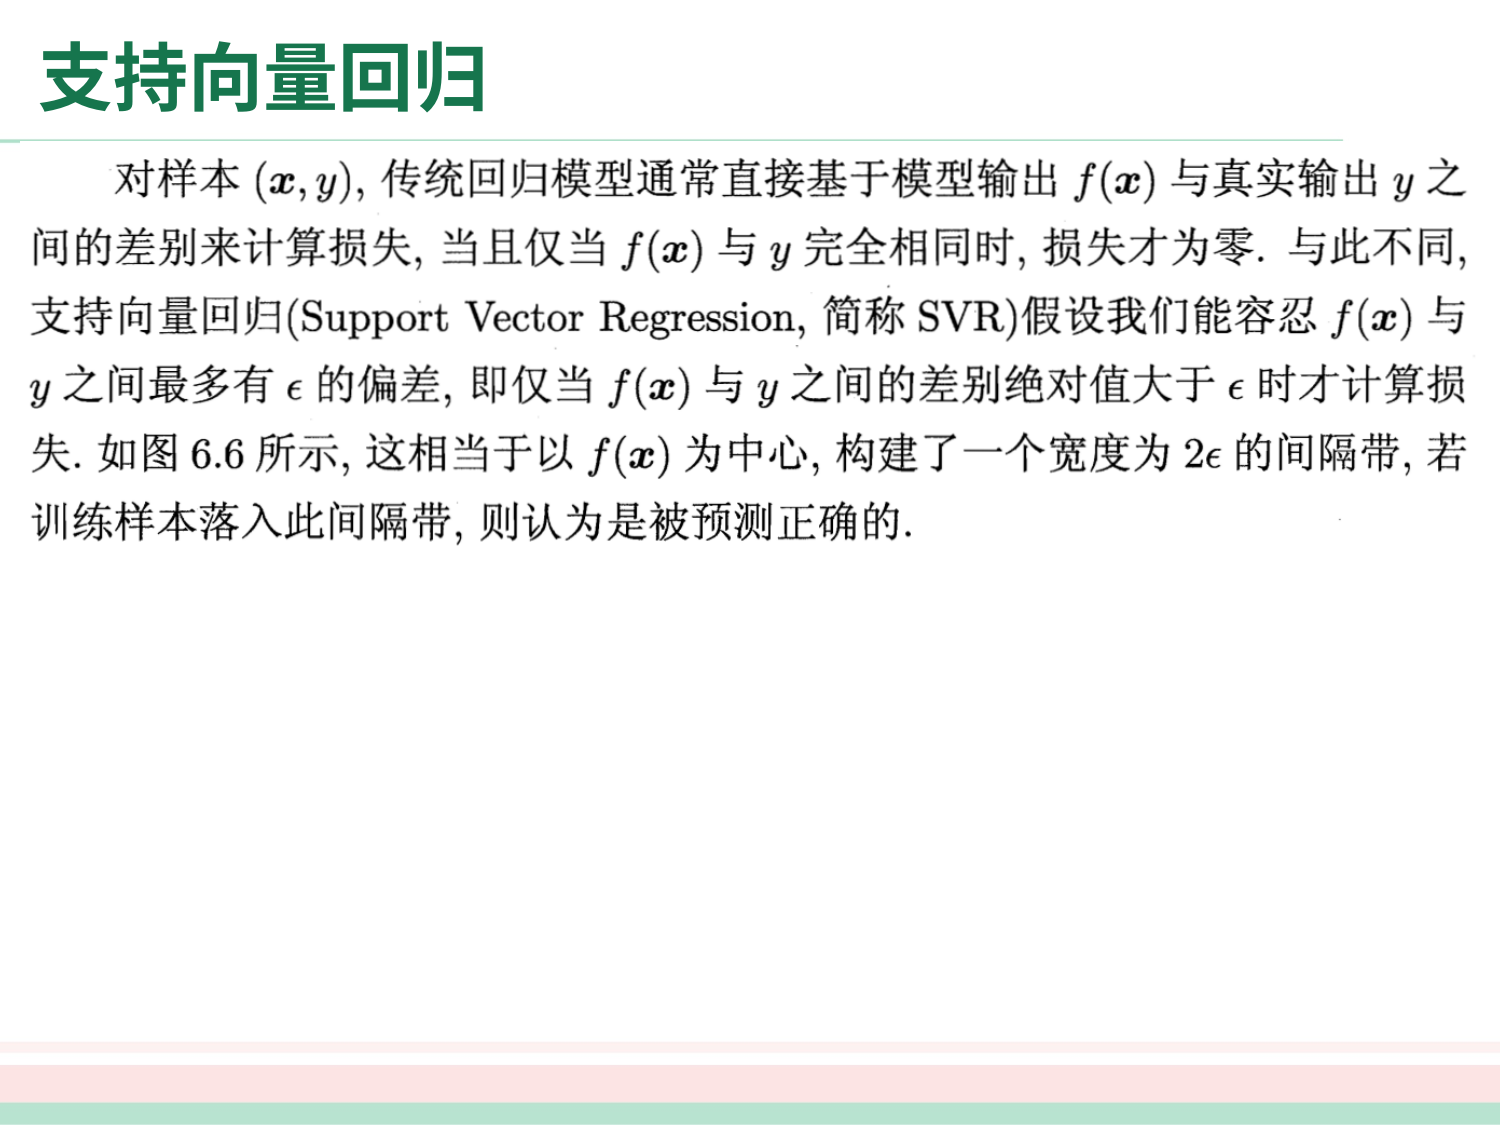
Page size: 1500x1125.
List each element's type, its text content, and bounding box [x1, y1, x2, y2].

picture [0, 0, 1500, 1125]
text_box 支持向量回归 [23, 23, 504, 129]
